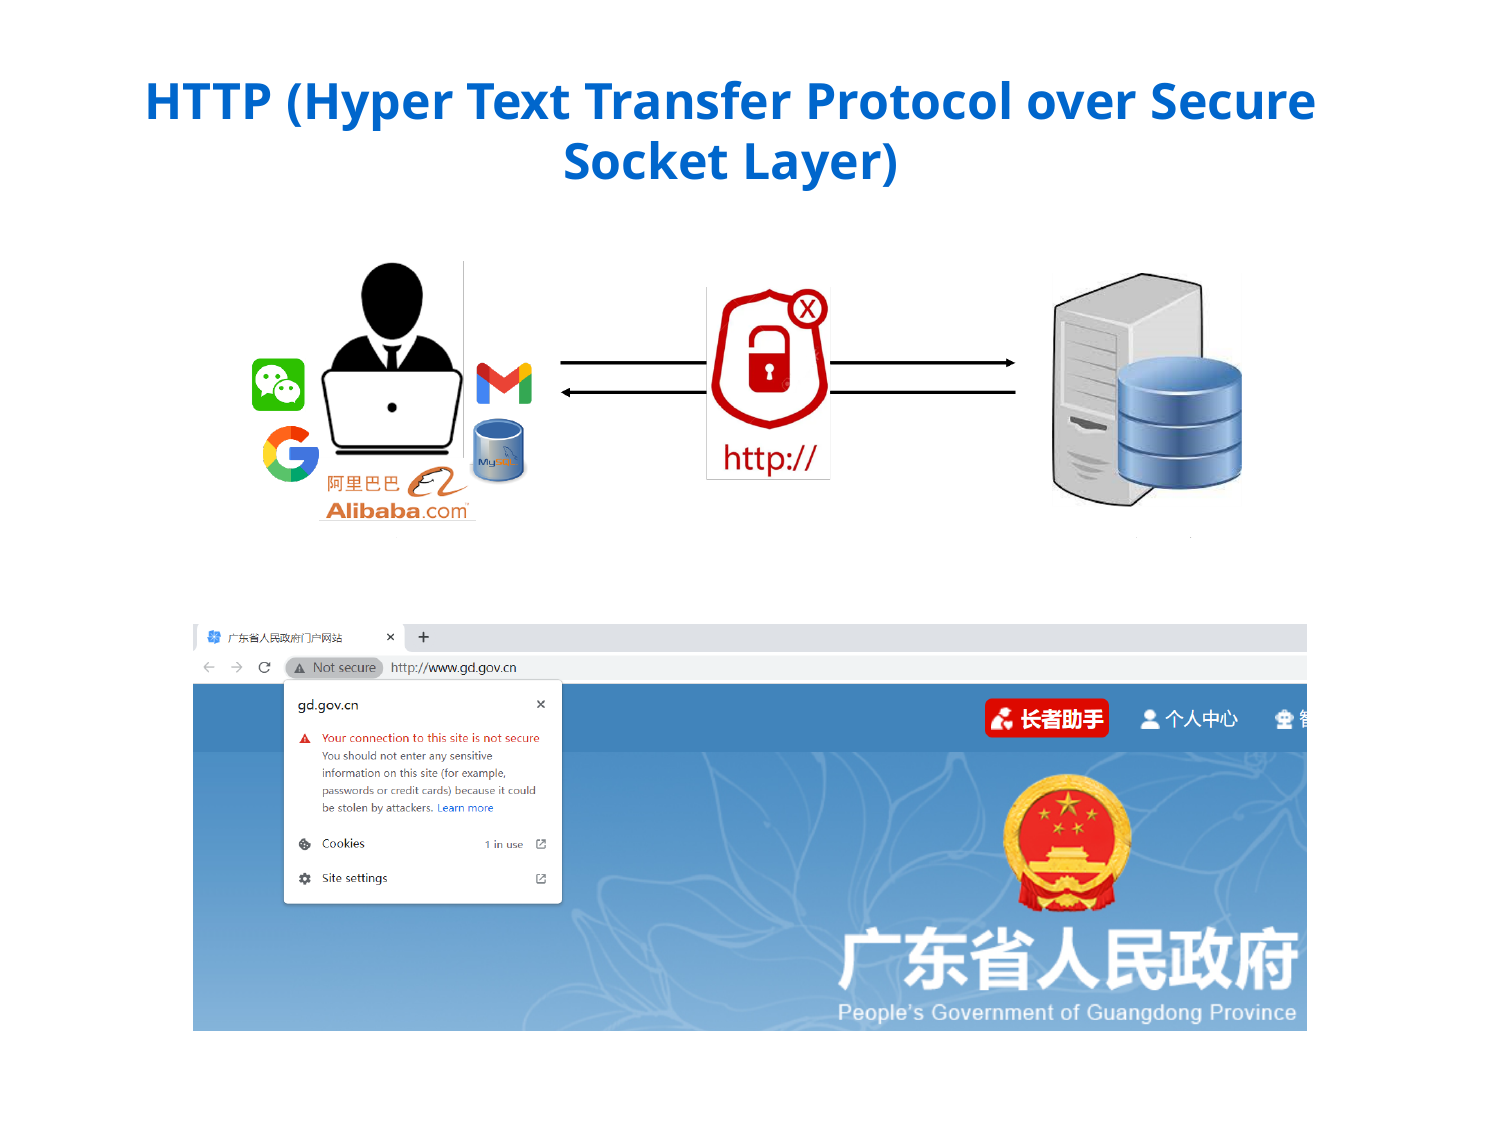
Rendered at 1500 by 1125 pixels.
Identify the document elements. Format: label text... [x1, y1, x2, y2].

text_box HTTP (Hyper Text Transfer Protocol over Secure Socket Layer) [124, 62, 1338, 198]
picture [193, 624, 1307, 1032]
picture [251, 260, 1249, 538]
